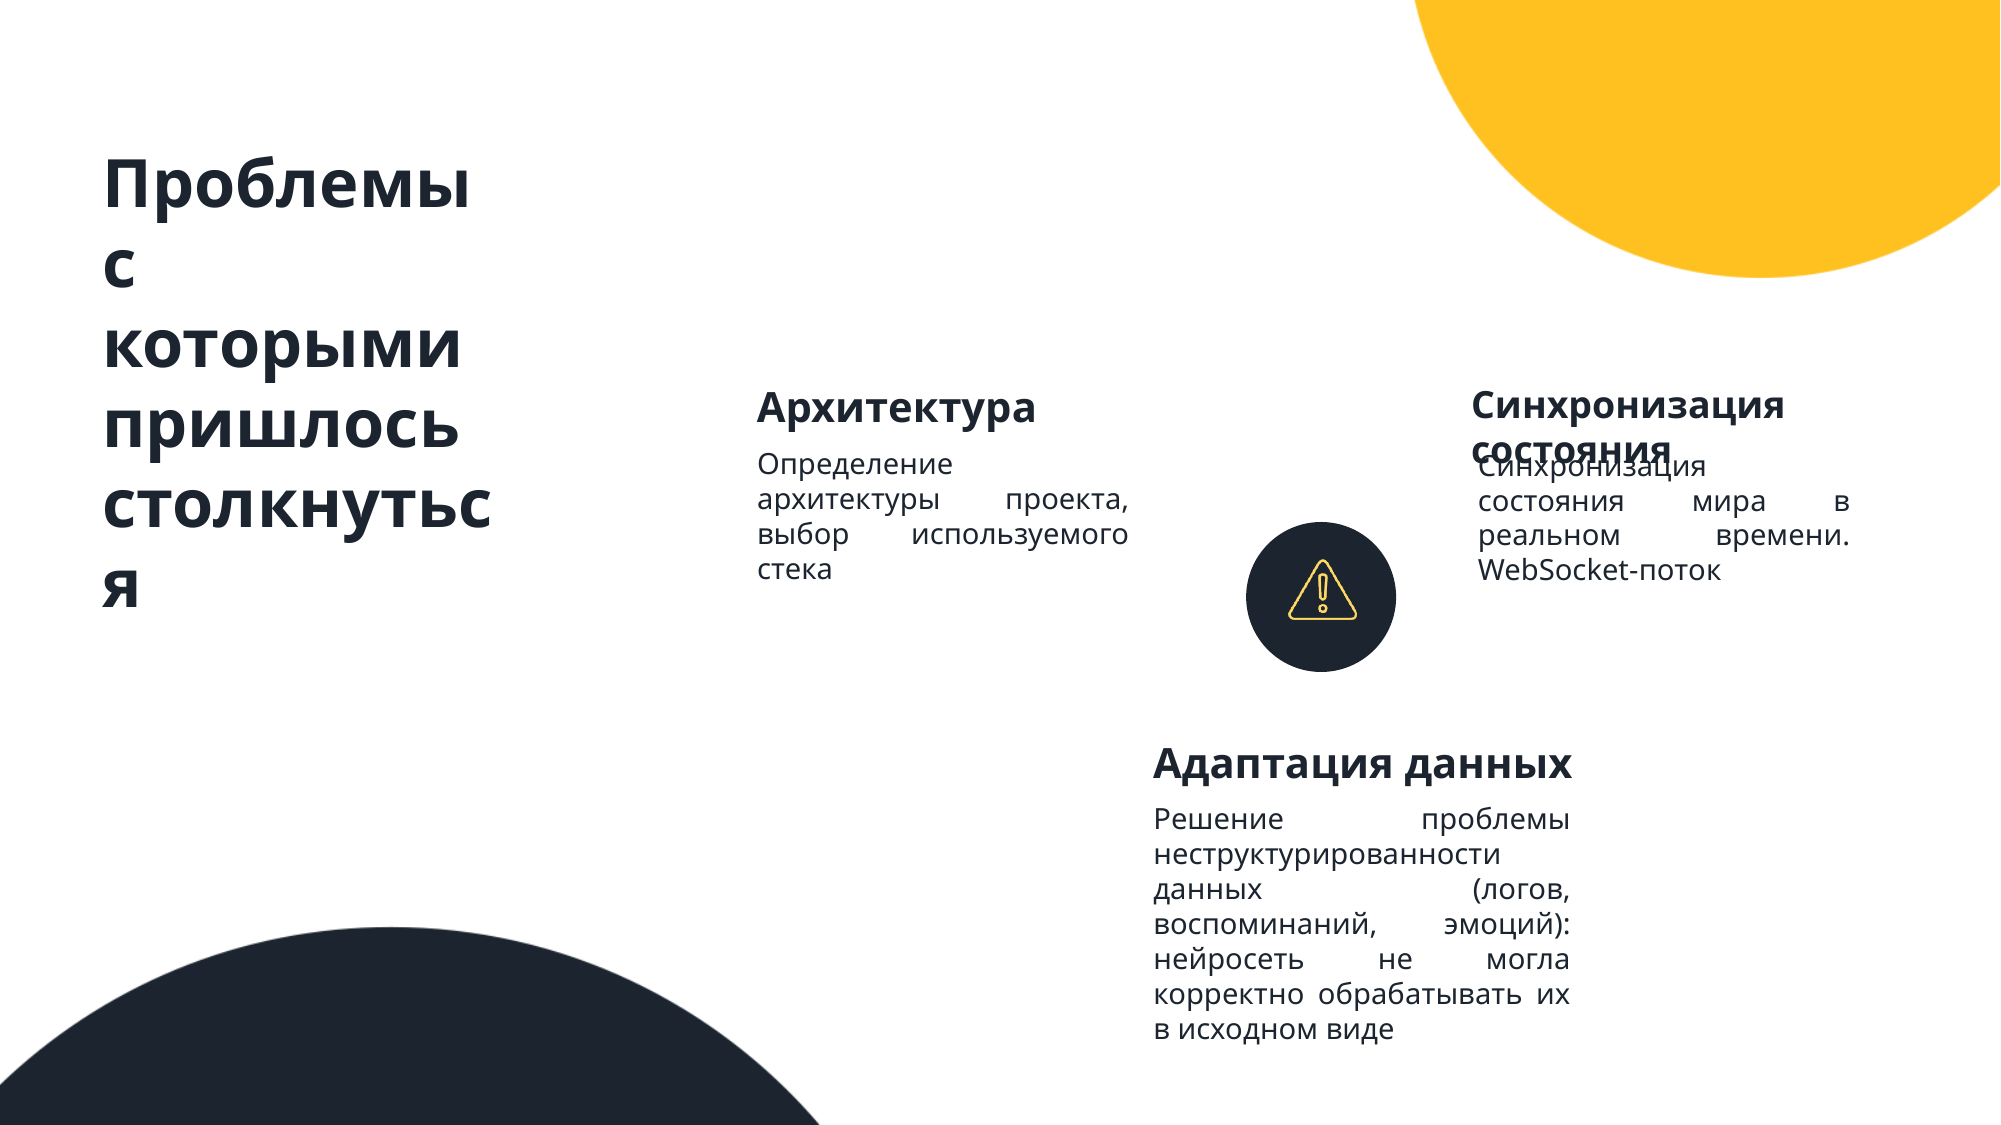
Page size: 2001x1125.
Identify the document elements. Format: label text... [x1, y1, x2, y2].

text_box Синхронизация состояния мира в реальном времени. WebSocket-поток [1463, 479, 1865, 594]
text_box Решение проблемы неструктурированности данных (логов, воспоминаний, эмоций): нейросеть не могла корректно обрабатывать их в исходном виде [1138, 795, 1586, 1053]
text_box Архитектура [742, 373, 1258, 439]
text_box Адаптация данных [1138, 729, 1654, 795]
text_box Определение архитектуры проекта, выбор используемого стека [742, 439, 1145, 593]
text_box Проблемы с которыми пришлось столкнуться [87, 133, 525, 628]
text_box [1246, 521, 1397, 672]
text_box Синхронизация состояния [1456, 373, 2000, 479]
picture [0, 0, 2000, 1125]
